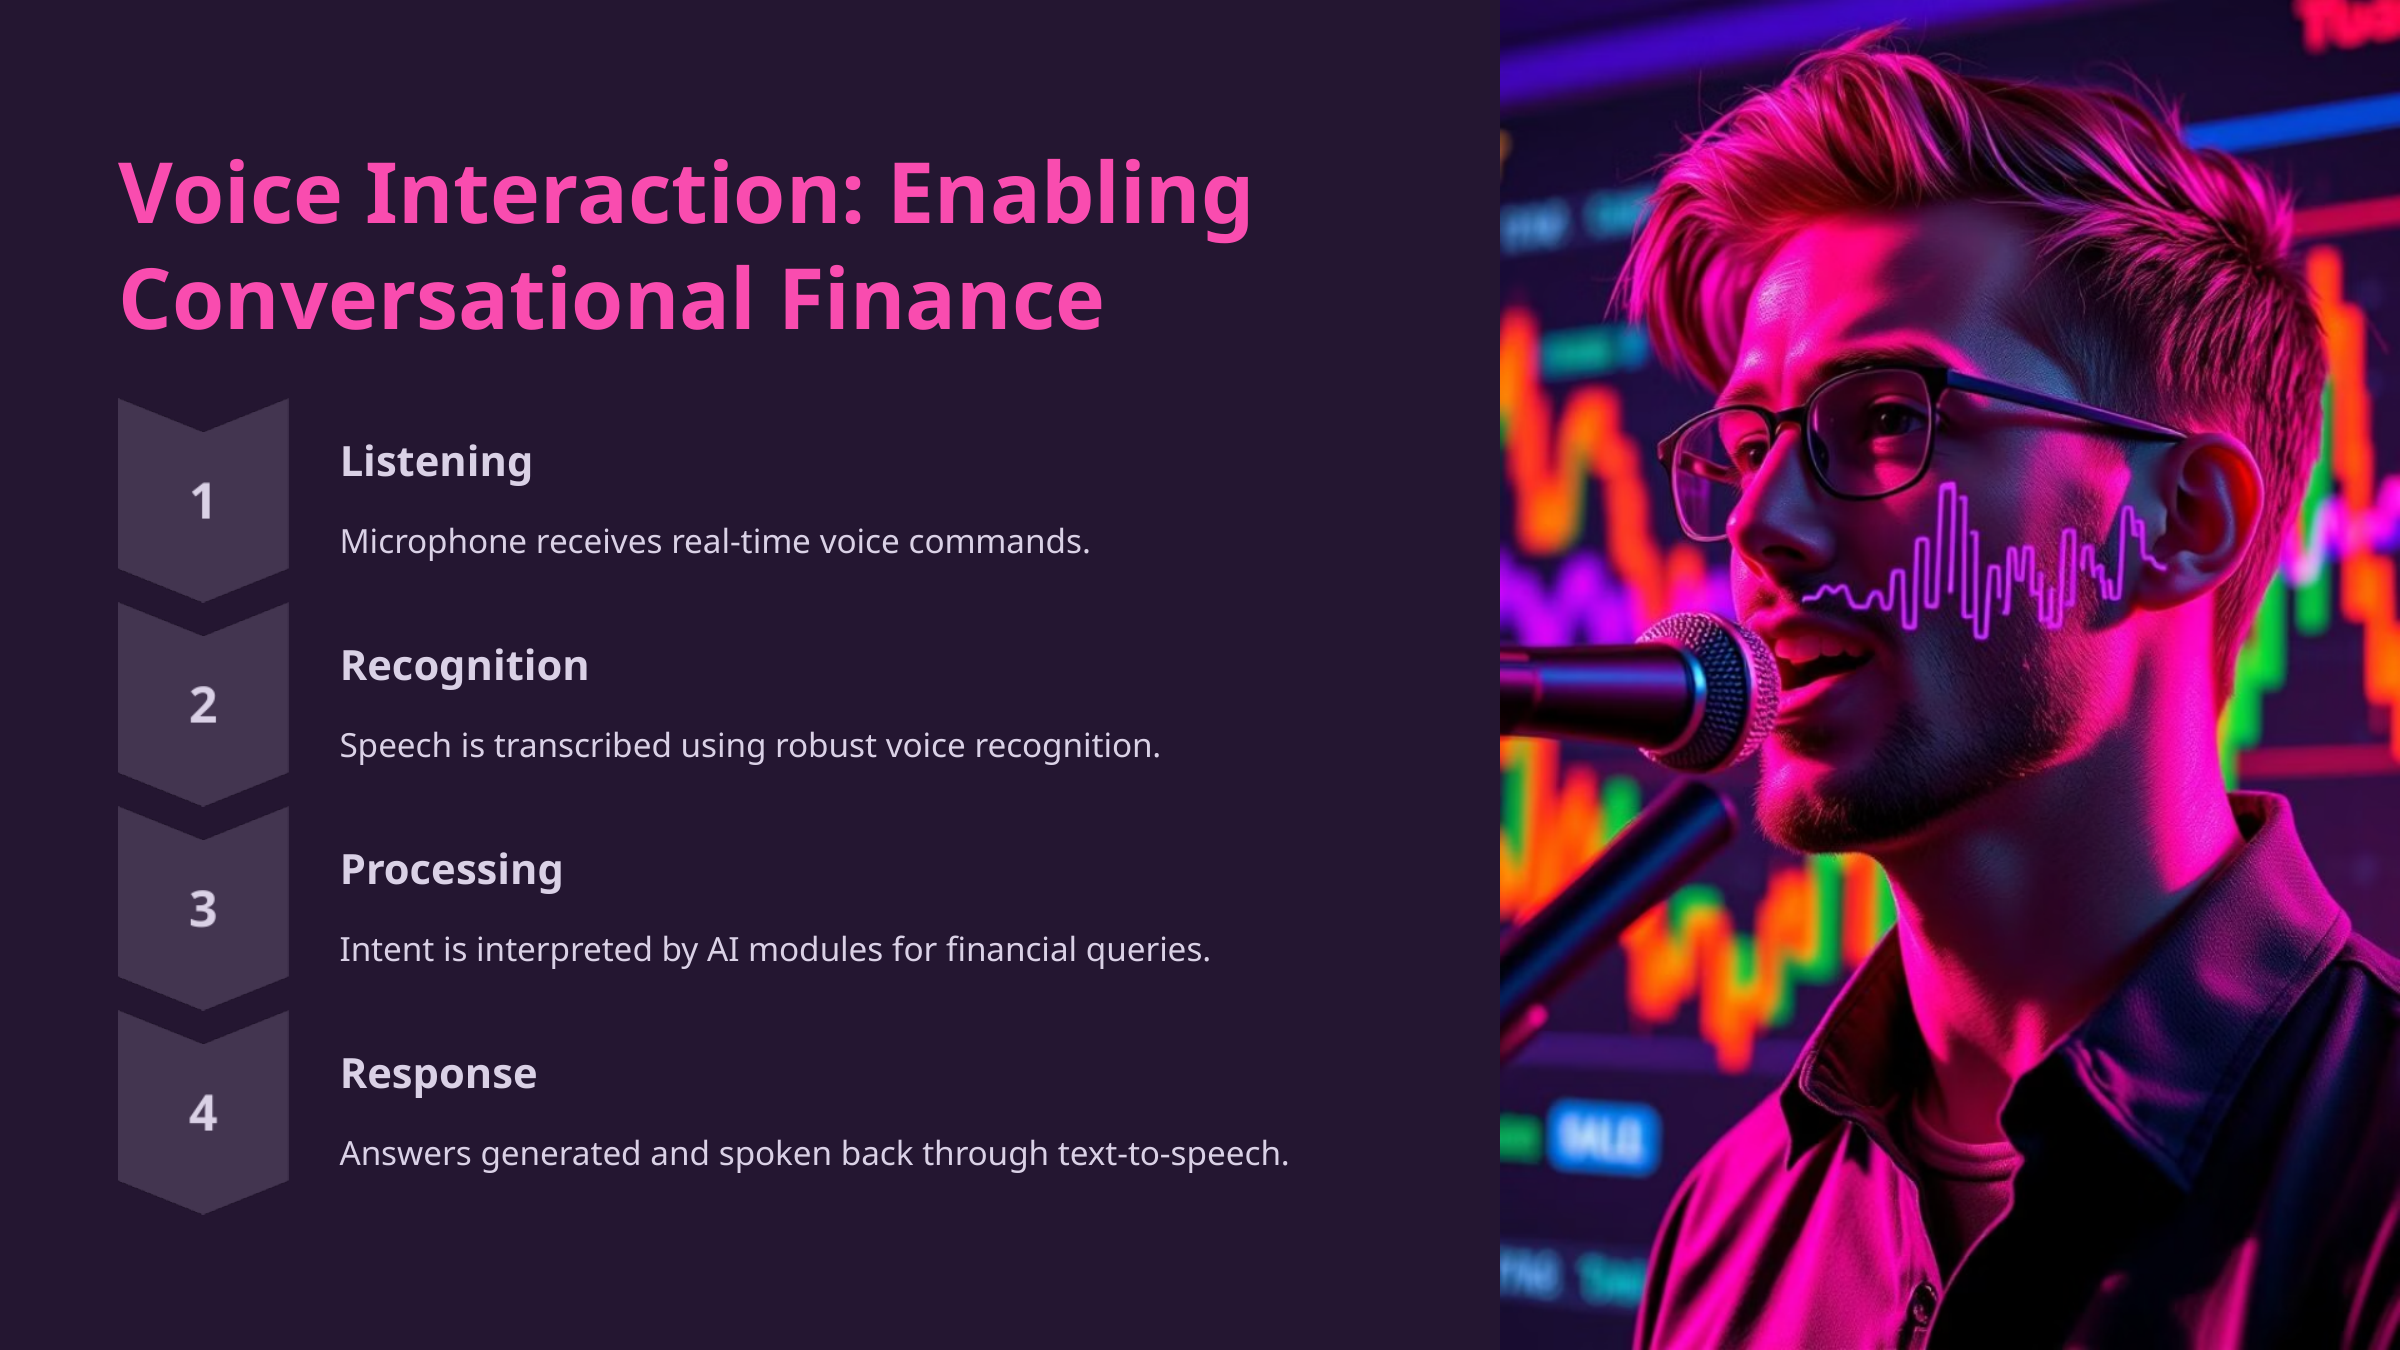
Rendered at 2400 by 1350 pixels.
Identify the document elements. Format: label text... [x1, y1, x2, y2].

picture [118, 398, 289, 1215]
text_box Voice Interaction: Enabling Conversational Finance [118, 135, 1382, 348]
text_box Listening [339, 432, 765, 486]
picture [1499, 0, 2400, 1350]
text_box Answers generated and spoken back through text-to-speech. [339, 1117, 1382, 1173]
text_box Speech is transcribed using robust voice recognition. [339, 710, 1382, 765]
text_box Processing [339, 840, 765, 894]
text_box Response [339, 1044, 765, 1098]
text_box Recognition [339, 636, 765, 690]
text_box Intent is interpreted by AI modules for financial queries. [339, 913, 1382, 969]
text_box Microphone receives real-time voice commands. [339, 506, 1382, 561]
